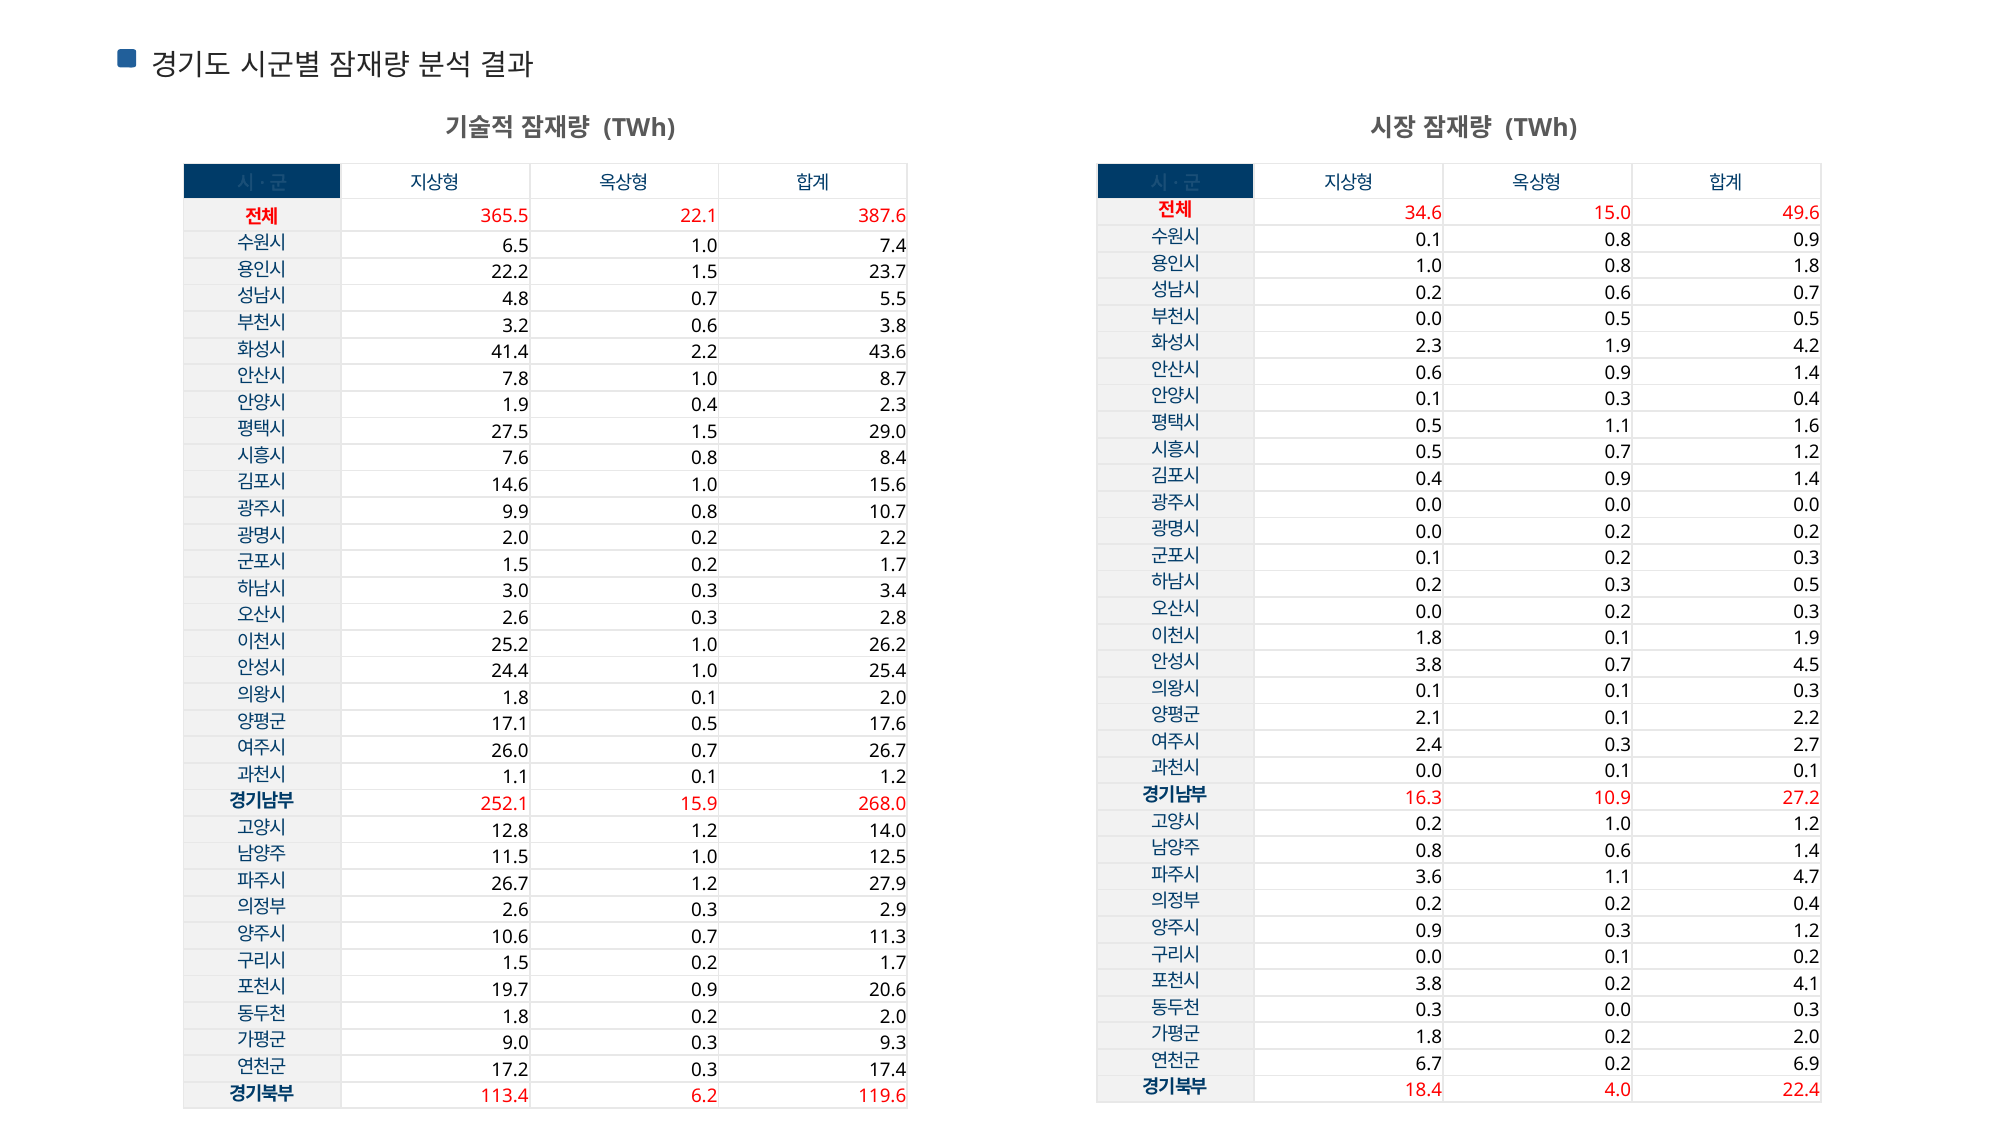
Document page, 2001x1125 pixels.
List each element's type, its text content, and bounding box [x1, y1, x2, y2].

table_cell 119.6 [719, 1083, 906, 1107]
table_cell 0.6 [531, 312, 718, 337]
table_cell 0.0 [1444, 492, 1631, 517]
table_cell 1.0 [531, 232, 718, 257]
table_cell 포천시 [1098, 970, 1253, 995]
table_cell 가평군 [1098, 1023, 1253, 1048]
table_cell 가평군 [184, 1030, 340, 1054]
table_cell 경기남부 [184, 790, 340, 815]
table_cell 1.7 [719, 551, 906, 576]
table_cell 2.7 [1633, 731, 1820, 756]
table_cell 43.6 [719, 339, 906, 363]
table_cell 4.7 [1633, 864, 1820, 889]
table_cell 안성시 [1098, 651, 1253, 676]
table_cell 3.6 [1255, 864, 1442, 889]
table_cell 성남시 [1098, 279, 1253, 304]
table_cell 26.7 [719, 737, 906, 762]
table_cell 17.4 [719, 1056, 906, 1081]
table_cell 3.8 [1255, 651, 1442, 676]
table_cell 0.2 [1633, 518, 1820, 543]
table_cell 26.7 [342, 870, 529, 895]
table_cell 김포시 [1098, 465, 1253, 490]
table_cell 안산시 [184, 365, 340, 390]
table_cell 17.6 [719, 711, 906, 735]
table_cell 용인시 [1098, 253, 1253, 277]
table_header 지상형 [342, 164, 529, 198]
table_cell 4.5 [1633, 651, 1820, 676]
table_cell 부천시 [184, 312, 340, 337]
table_cell 1.5 [342, 551, 529, 576]
table_cell 15.0 [1444, 199, 1631, 224]
table_cell 시흥시 [184, 445, 340, 470]
table_cell 1.4 [1633, 359, 1820, 384]
table_cell 1.5 [342, 950, 529, 975]
table_cell 남양주 [1098, 837, 1253, 862]
table_cell 군포시 [1098, 545, 1253, 570]
table_cell 과천시 [1098, 758, 1253, 782]
table_cell 2.4 [1255, 731, 1442, 756]
table_cell 화성시 [184, 339, 340, 363]
text_box 경기도 시군별 잠재량 분석 결과 [136, 21, 886, 89]
table_cell 2.6 [342, 604, 529, 629]
table_cell 34.6 [1255, 199, 1442, 224]
table_cell 경기북부 [1098, 1076, 1253, 1101]
table_cell 0.4 [1255, 465, 1442, 490]
table_cell 의정부 [184, 897, 340, 921]
table_cell 화성시 [1098, 332, 1253, 357]
table_cell 0.0 [1255, 492, 1442, 517]
table_cell 2.3 [1255, 332, 1442, 357]
table_cell 평택시 [184, 418, 340, 443]
table_cell 7.8 [342, 365, 529, 390]
table_cell 성남시 [184, 285, 340, 310]
table_cell 광명시 [184, 525, 340, 549]
table_cell 1.5 [531, 259, 718, 284]
table_cell 1.2 [1633, 917, 1820, 942]
table_cell 1.9 [342, 392, 529, 417]
table_cell 11.5 [342, 843, 529, 868]
table_cell 0.1 [1444, 704, 1631, 729]
table_cell 27.9 [719, 870, 906, 895]
table_cell 11.3 [719, 923, 906, 948]
table_cell 0.2 [1255, 571, 1442, 596]
table_cell 1.2 [531, 817, 718, 842]
table_cell 22.1 [531, 199, 718, 230]
table_cell 6.9 [1633, 1050, 1820, 1075]
table_cell 0.5 [1255, 439, 1442, 463]
table_cell 이천시 [184, 631, 340, 656]
table_cell 안양시 [184, 392, 340, 417]
table_cell 0.2 [531, 525, 718, 549]
table_cell 광주시 [1098, 492, 1253, 517]
table_cell 0.2 [1444, 545, 1631, 570]
table_cell 수원시 [184, 232, 340, 257]
table_cell 16.3 [1255, 784, 1442, 809]
table_cell 0.3 [1444, 917, 1631, 942]
table_cell 27.5 [342, 418, 529, 443]
table_cell 1.8 [1633, 253, 1820, 277]
table_cell 0.3 [1444, 385, 1631, 410]
table_cell 1.0 [531, 471, 718, 496]
table_cell 연천군 [1098, 1050, 1253, 1075]
table_cell 0.6 [1255, 359, 1442, 384]
table_cell 3.8 [719, 312, 906, 337]
table_cell 0.3 [1255, 997, 1442, 1021]
table_cell 7.4 [719, 232, 906, 257]
table_cell 2.2 [531, 339, 718, 363]
table_cell 1.4 [1633, 465, 1820, 490]
table_cell 의왕시 [1098, 678, 1253, 703]
table_cell 8.4 [719, 445, 906, 470]
table_cell 0.3 [1633, 545, 1820, 570]
table_cell 0.0 [1255, 306, 1442, 331]
table_cell 41.4 [342, 339, 529, 363]
table_cell 24.4 [342, 657, 529, 682]
text_box 기술적 잠재량 (TWh) [368, 103, 753, 149]
table_cell 0.9 [1444, 359, 1631, 384]
table_cell 2.0 [719, 684, 906, 709]
table_cell 0.0 [1633, 492, 1820, 517]
table_cell 0.7 [1633, 279, 1820, 304]
table_cell 0.1 [531, 684, 718, 709]
table_cell 1.8 [342, 684, 529, 709]
table_cell 0.5 [1633, 306, 1820, 331]
table_cell 남양주 [184, 843, 340, 868]
table_cell 0.3 [531, 578, 718, 603]
table_cell 0.2 [531, 551, 718, 576]
table_cell 4.0 [1444, 1076, 1631, 1101]
table_cell 양주시 [1098, 917, 1253, 942]
table_cell 오산시 [184, 604, 340, 629]
table_cell 49.6 [1633, 199, 1820, 224]
table_cell 구리시 [184, 950, 340, 975]
table_cell 전체 [1098, 199, 1253, 224]
table_cell 여주시 [1098, 731, 1253, 756]
table_cell 0.3 [1633, 598, 1820, 623]
table_cell 25.2 [342, 631, 529, 656]
table_cell 0.1 [531, 764, 718, 789]
table_cell 1.2 [531, 870, 718, 895]
table_cell 4.1 [1633, 970, 1820, 995]
table_cell 0.1 [1255, 385, 1442, 410]
table_cell 1.4 [1633, 837, 1820, 862]
table_cell 의왕시 [184, 684, 340, 709]
table_cell 0.2 [531, 1003, 718, 1028]
table_cell 1.8 [1255, 625, 1442, 649]
table_cell 6.7 [1255, 1050, 1442, 1075]
table_cell 파주시 [1098, 864, 1253, 889]
table_cell 안산시 [1098, 359, 1253, 384]
table_cell 동두천 [184, 1003, 340, 1028]
table_cell 0.1 [1444, 944, 1631, 968]
table_cell 0.1 [1444, 625, 1631, 649]
table_cell 0.1 [1255, 226, 1442, 251]
table_cell 0.3 [1633, 997, 1820, 1021]
table_cell 0.2 [1255, 890, 1442, 915]
table_cell 23.7 [719, 259, 906, 284]
table_cell 1.8 [342, 1003, 529, 1028]
table_cell 0.8 [531, 498, 718, 523]
table_cell 0.0 [1255, 944, 1442, 968]
table_cell 동두천 [1098, 997, 1253, 1021]
table_cell 0.6 [1444, 279, 1631, 304]
table_cell 0.7 [531, 285, 718, 310]
table_cell 김포시 [184, 471, 340, 496]
table_cell 1.2 [719, 764, 906, 789]
table_cell 0.3 [1444, 731, 1631, 756]
table_cell 양평군 [1098, 704, 1253, 729]
table_cell 안성시 [184, 657, 340, 682]
table_cell 오산시 [1098, 598, 1253, 623]
table_cell 0.5 [1255, 412, 1442, 437]
table_cell 2.6 [342, 897, 529, 921]
table_cell 0.0 [1255, 758, 1442, 782]
table_cell 0.8 [531, 445, 718, 470]
table_cell 14.6 [342, 471, 529, 496]
table_cell 15.9 [531, 790, 718, 815]
table_cell 6.2 [531, 1083, 718, 1107]
table_cell 12.8 [342, 817, 529, 842]
table_header 시·군 [1098, 164, 1253, 198]
table_cell 2.0 [719, 1003, 906, 1028]
table_cell 14.0 [719, 817, 906, 842]
table_cell 0.1 [1444, 758, 1631, 782]
table_cell 0.8 [1444, 253, 1631, 277]
table_cell 1.0 [1255, 253, 1442, 277]
table_cell 0.3 [531, 604, 718, 629]
table_cell 8.7 [719, 365, 906, 390]
table_cell 0.2 [1444, 970, 1631, 995]
table_header 합계 [1633, 164, 1820, 198]
table_cell 2.0 [1633, 1023, 1820, 1048]
table_cell 0.9 [1255, 917, 1442, 942]
table_cell 3.2 [342, 312, 529, 337]
table_cell 1.9 [1633, 625, 1820, 649]
table_cell 10.7 [719, 498, 906, 523]
table_cell 9.0 [342, 1030, 529, 1054]
table_cell 이천시 [1098, 625, 1253, 649]
table_cell 2.8 [719, 604, 906, 629]
table_cell 광명시 [1098, 518, 1253, 543]
table_cell 1.2 [1633, 811, 1820, 835]
table_cell 0.2 [1255, 811, 1442, 835]
table_cell 27.2 [1633, 784, 1820, 809]
table_cell 10.9 [1444, 784, 1631, 809]
table_cell 용인시 [184, 259, 340, 284]
table_cell 0.4 [1633, 890, 1820, 915]
table_cell 2.1 [1255, 704, 1442, 729]
table_cell 0.3 [1444, 571, 1631, 596]
table_cell 0.4 [1633, 385, 1820, 410]
table_cell 광주시 [184, 498, 340, 523]
table_cell 0.9 [1444, 465, 1631, 490]
table_cell 20.6 [719, 976, 906, 1001]
table_cell 0.0 [1255, 598, 1442, 623]
table_cell 113.4 [342, 1083, 529, 1107]
table_cell 22.4 [1633, 1076, 1820, 1101]
table_cell 1.6 [1633, 412, 1820, 437]
table_cell 0.7 [531, 923, 718, 948]
table_cell 0.1 [1255, 678, 1442, 703]
table_cell 하남시 [1098, 571, 1253, 596]
table_cell 0.4 [531, 392, 718, 417]
table_cell 4.8 [342, 285, 529, 310]
table_cell 1.8 [1255, 1023, 1442, 1048]
table_header 옥상형 [531, 164, 718, 198]
table_cell 0.8 [1255, 837, 1442, 862]
table_cell 0.2 [1444, 890, 1631, 915]
table_cell 양평군 [184, 711, 340, 735]
table_cell 25.4 [719, 657, 906, 682]
table_cell 6.5 [342, 232, 529, 257]
table_cell 17.2 [342, 1056, 529, 1081]
table_cell 고양시 [1098, 811, 1253, 835]
table_cell 268.0 [719, 790, 906, 815]
table_cell 0.3 [531, 897, 718, 921]
table_cell 전체 [184, 199, 340, 230]
table_cell 수원시 [1098, 226, 1253, 251]
table_cell 0.7 [1444, 439, 1631, 463]
table_cell 22.2 [342, 259, 529, 284]
table_cell 3.8 [1255, 970, 1442, 995]
table_cell 0.0 [1444, 997, 1631, 1021]
table_cell 고양시 [184, 817, 340, 842]
table_cell 19.7 [342, 976, 529, 1001]
table_cell 부천시 [1098, 306, 1253, 331]
table_cell 252.1 [342, 790, 529, 815]
table_cell 포천시 [184, 976, 340, 1001]
table_cell 0.1 [1255, 545, 1442, 570]
table_cell 1.9 [1444, 332, 1631, 357]
table_cell 과천시 [184, 764, 340, 789]
table_cell 연천군 [184, 1056, 340, 1081]
table_cell 0.9 [1633, 226, 1820, 251]
table_cell 0.2 [1255, 279, 1442, 304]
table_cell 0.1 [1444, 678, 1631, 703]
table_cell 1.0 [531, 657, 718, 682]
table_header 합계 [719, 164, 906, 198]
table_cell 3.4 [719, 578, 906, 603]
table_cell 1.0 [531, 631, 718, 656]
table_cell 0.5 [1633, 571, 1820, 596]
table_cell 10.6 [342, 923, 529, 948]
table_cell 0.2 [1444, 518, 1631, 543]
table_cell 0.5 [531, 711, 718, 735]
table_cell 9.9 [342, 498, 529, 523]
table_cell 2.3 [719, 392, 906, 417]
table_cell 0.2 [1444, 1023, 1631, 1048]
table_cell 26.2 [719, 631, 906, 656]
table_cell 9.3 [719, 1030, 906, 1054]
table_cell 0.5 [1444, 306, 1631, 331]
table_cell 1.0 [531, 843, 718, 868]
table_cell 하남시 [184, 578, 340, 603]
table_cell 387.6 [719, 199, 906, 230]
table_cell 군포시 [184, 551, 340, 576]
table_cell 안양시 [1098, 385, 1253, 410]
table_cell 0.0 [1255, 518, 1442, 543]
table_cell 26.0 [342, 737, 529, 762]
table_cell 0.1 [1633, 758, 1820, 782]
table_cell 0.2 [1444, 598, 1631, 623]
table_cell 1.1 [1444, 412, 1631, 437]
table_cell 2.9 [719, 897, 906, 921]
table_cell 평택시 [1098, 412, 1253, 437]
table_cell 12.5 [719, 843, 906, 868]
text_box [116, 48, 137, 68]
table_cell 0.9 [531, 976, 718, 1001]
table_cell 0.7 [531, 737, 718, 762]
table_cell 0.2 [1444, 1050, 1631, 1075]
table_cell 2.0 [342, 525, 529, 549]
table_cell 15.6 [719, 471, 906, 496]
table_cell 7.6 [342, 445, 529, 470]
table_cell 0.3 [1633, 678, 1820, 703]
table_cell 0.2 [531, 950, 718, 975]
table_cell 5.5 [719, 285, 906, 310]
table_cell 2.2 [1633, 704, 1820, 729]
table_cell 1.0 [1444, 811, 1631, 835]
table_cell 1.1 [342, 764, 529, 789]
table_cell 1.7 [719, 950, 906, 975]
table_cell 1.2 [1633, 439, 1820, 463]
table_cell 0.3 [531, 1030, 718, 1054]
table_cell 1.0 [531, 365, 718, 390]
table_cell 0.7 [1444, 651, 1631, 676]
table_cell 경기남부 [1098, 784, 1253, 809]
table_cell 1.5 [531, 418, 718, 443]
table_cell 0.2 [1633, 944, 1820, 968]
text_box 시장 잠재량 (TWh) [1281, 103, 1667, 149]
table_cell 0.8 [1444, 226, 1631, 251]
table_cell 양주시 [184, 923, 340, 948]
table_cell 365.5 [342, 199, 529, 230]
table_cell 18.4 [1255, 1076, 1442, 1101]
table_cell 1.1 [1444, 864, 1631, 889]
table_header 지상형 [1255, 164, 1442, 198]
table_cell 0.6 [1444, 837, 1631, 862]
table_cell 2.2 [719, 525, 906, 549]
table_cell 여주시 [184, 737, 340, 762]
table_cell 의정부 [1098, 890, 1253, 915]
table_header 시·군 [184, 164, 340, 198]
table_cell 0.3 [531, 1056, 718, 1081]
table_cell 4.2 [1633, 332, 1820, 357]
table_header 옥상형 [1444, 164, 1631, 198]
table_cell 29.0 [719, 418, 906, 443]
table_cell 17.1 [342, 711, 529, 735]
table_cell 시흥시 [1098, 439, 1253, 463]
table_cell 경기북부 [184, 1083, 340, 1107]
table_cell 3.0 [342, 578, 529, 603]
table_cell 파주시 [184, 870, 340, 895]
table_cell 구리시 [1098, 944, 1253, 968]
